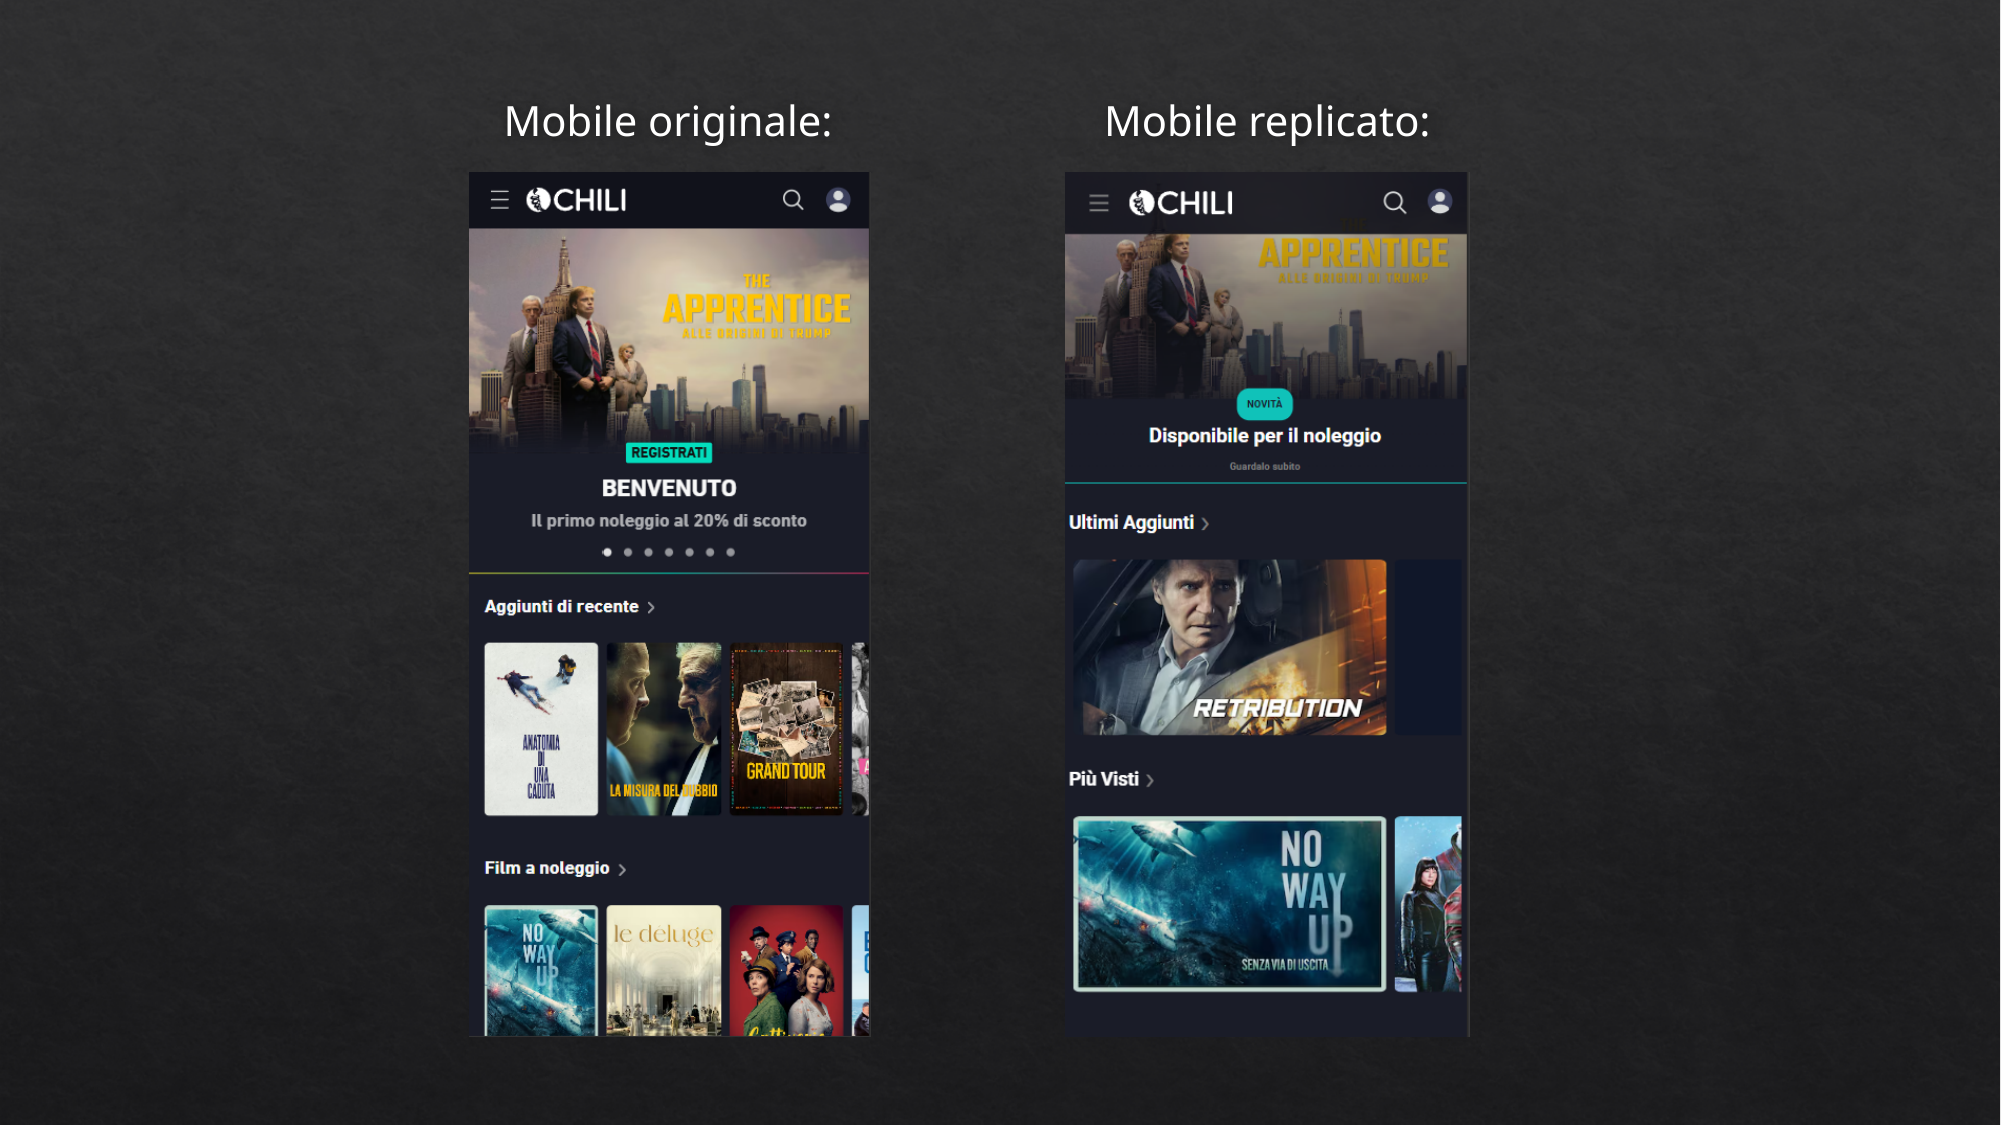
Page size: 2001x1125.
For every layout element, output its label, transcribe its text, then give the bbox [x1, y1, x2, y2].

text_box Mobile replicato: [1001, 87, 1534, 153]
picture [1065, 172, 1470, 1037]
picture [468, 172, 871, 1037]
text_box Mobile originale: [401, 87, 935, 153]
